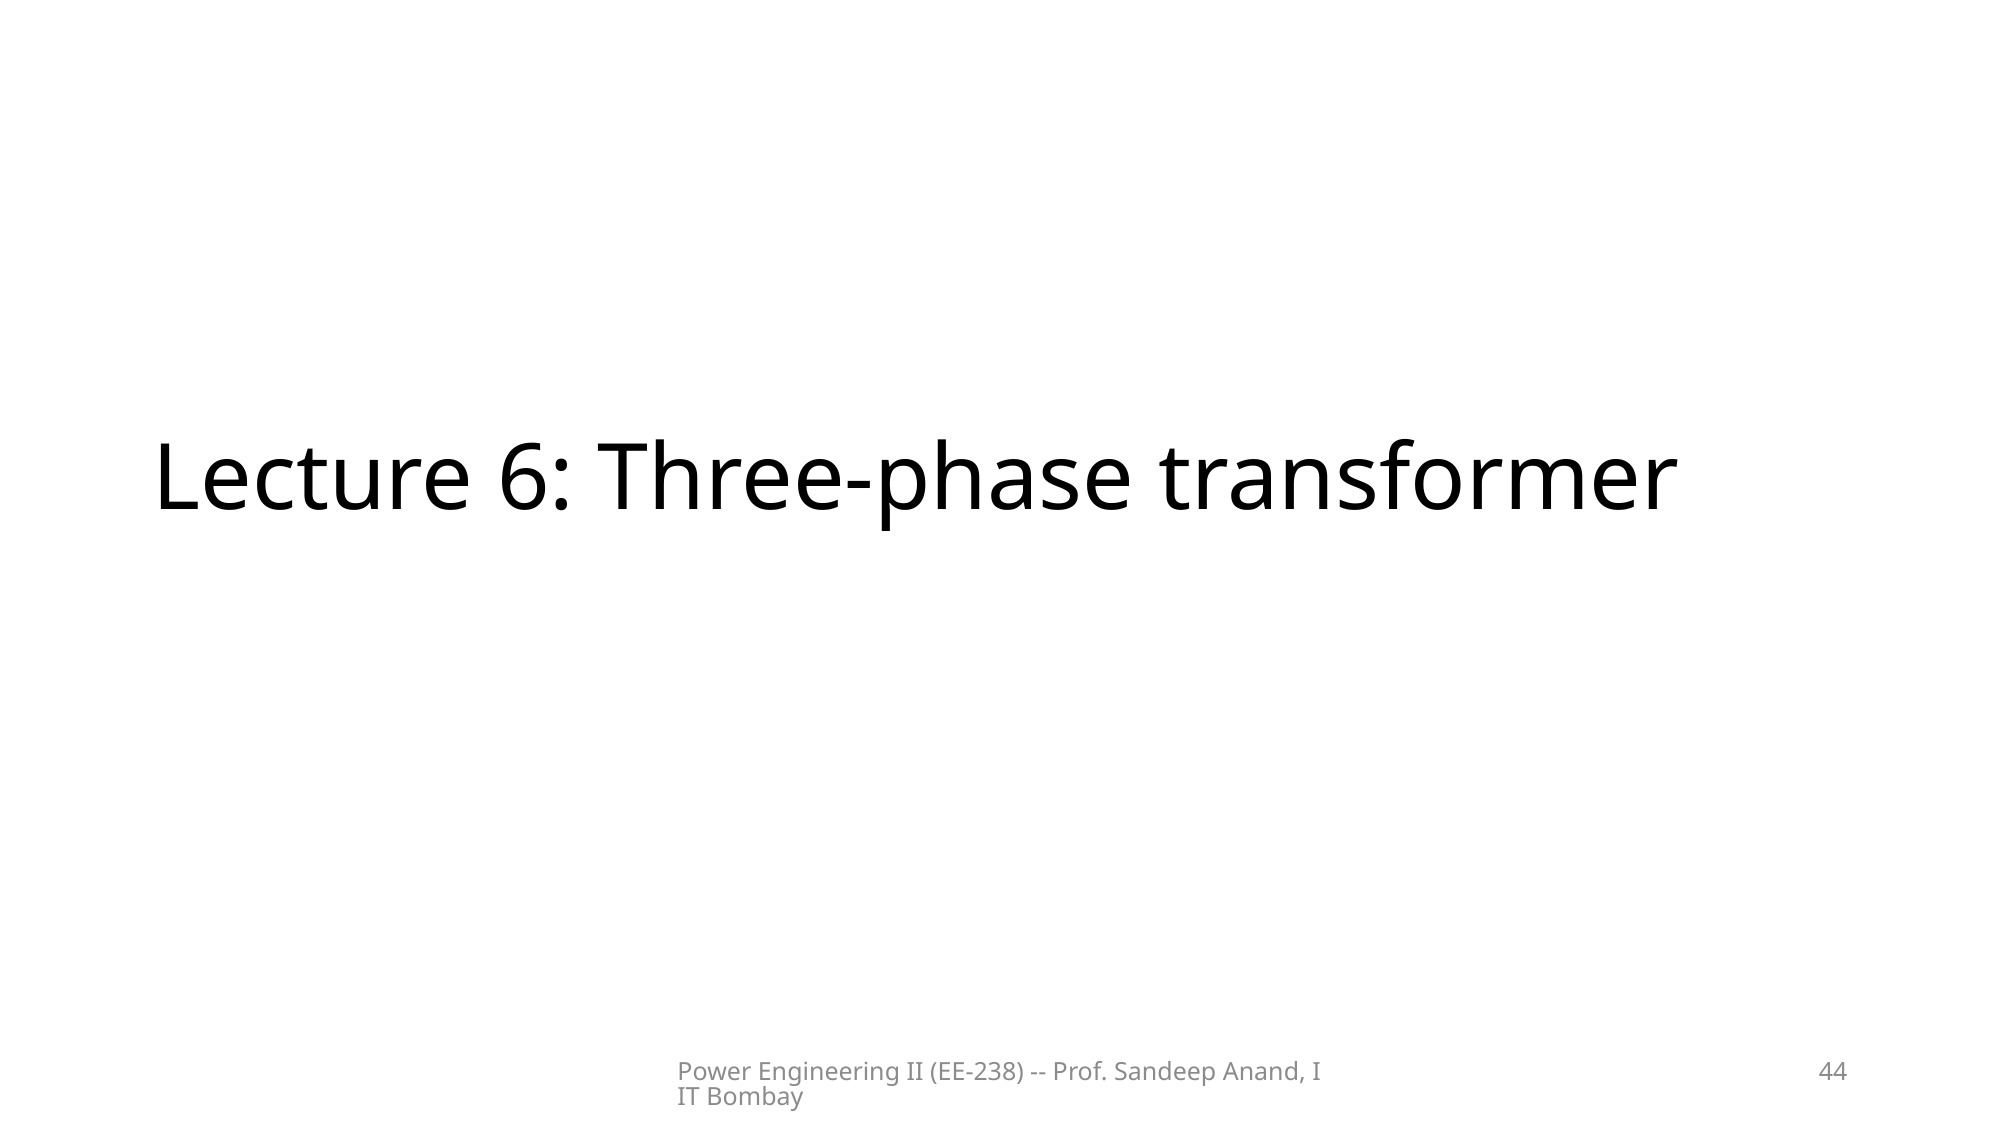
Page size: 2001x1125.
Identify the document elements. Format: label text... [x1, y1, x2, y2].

footer Power Engineering II (EE-238) -- Prof. Sandeep Anand, IIT Bombay [662, 1042, 1338, 1103]
slide_number 44 [1412, 1042, 1863, 1103]
title Lecture 6: Three-phase transformer [137, 397, 1863, 563]
